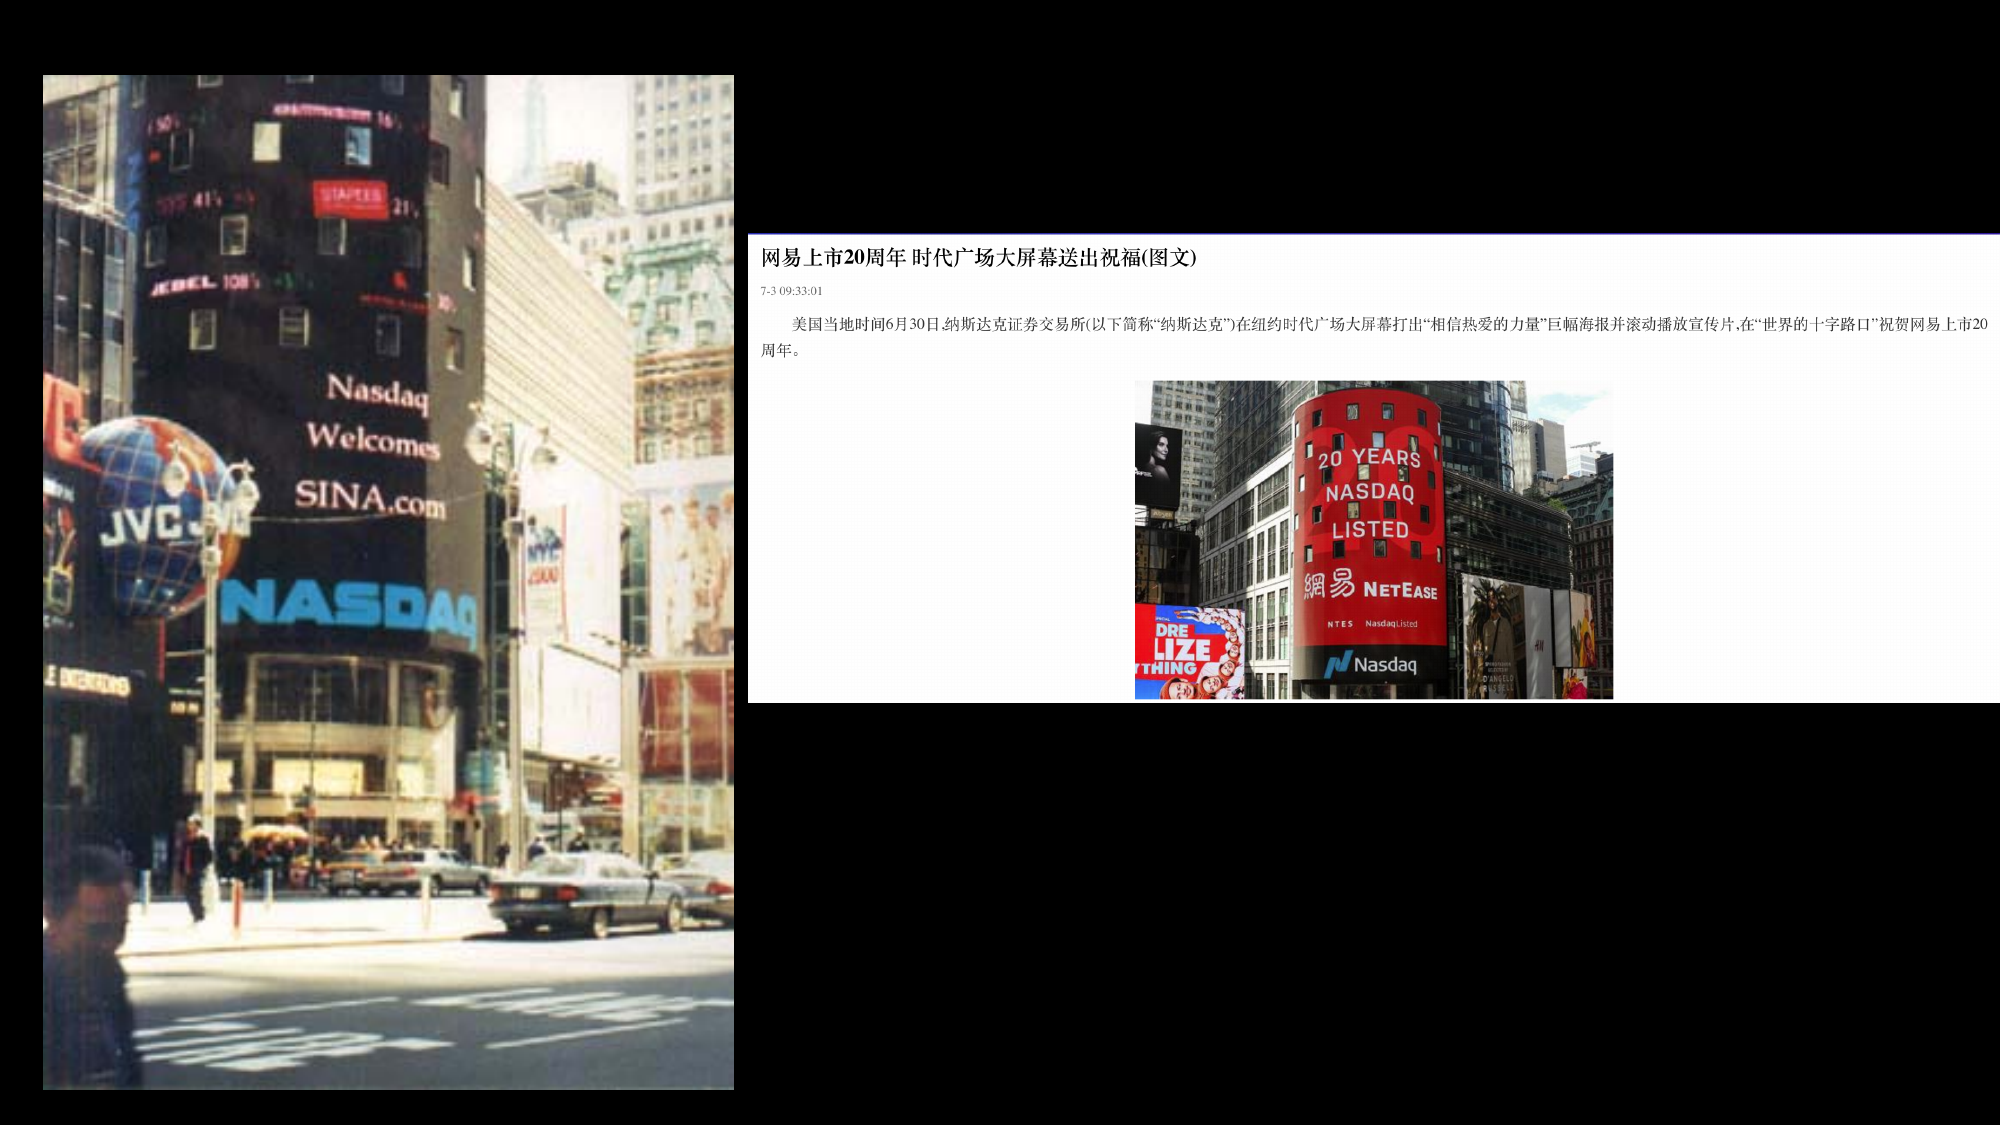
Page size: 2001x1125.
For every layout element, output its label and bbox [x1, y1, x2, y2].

picture [748, 233, 2000, 703]
picture [43, 75, 734, 1090]
